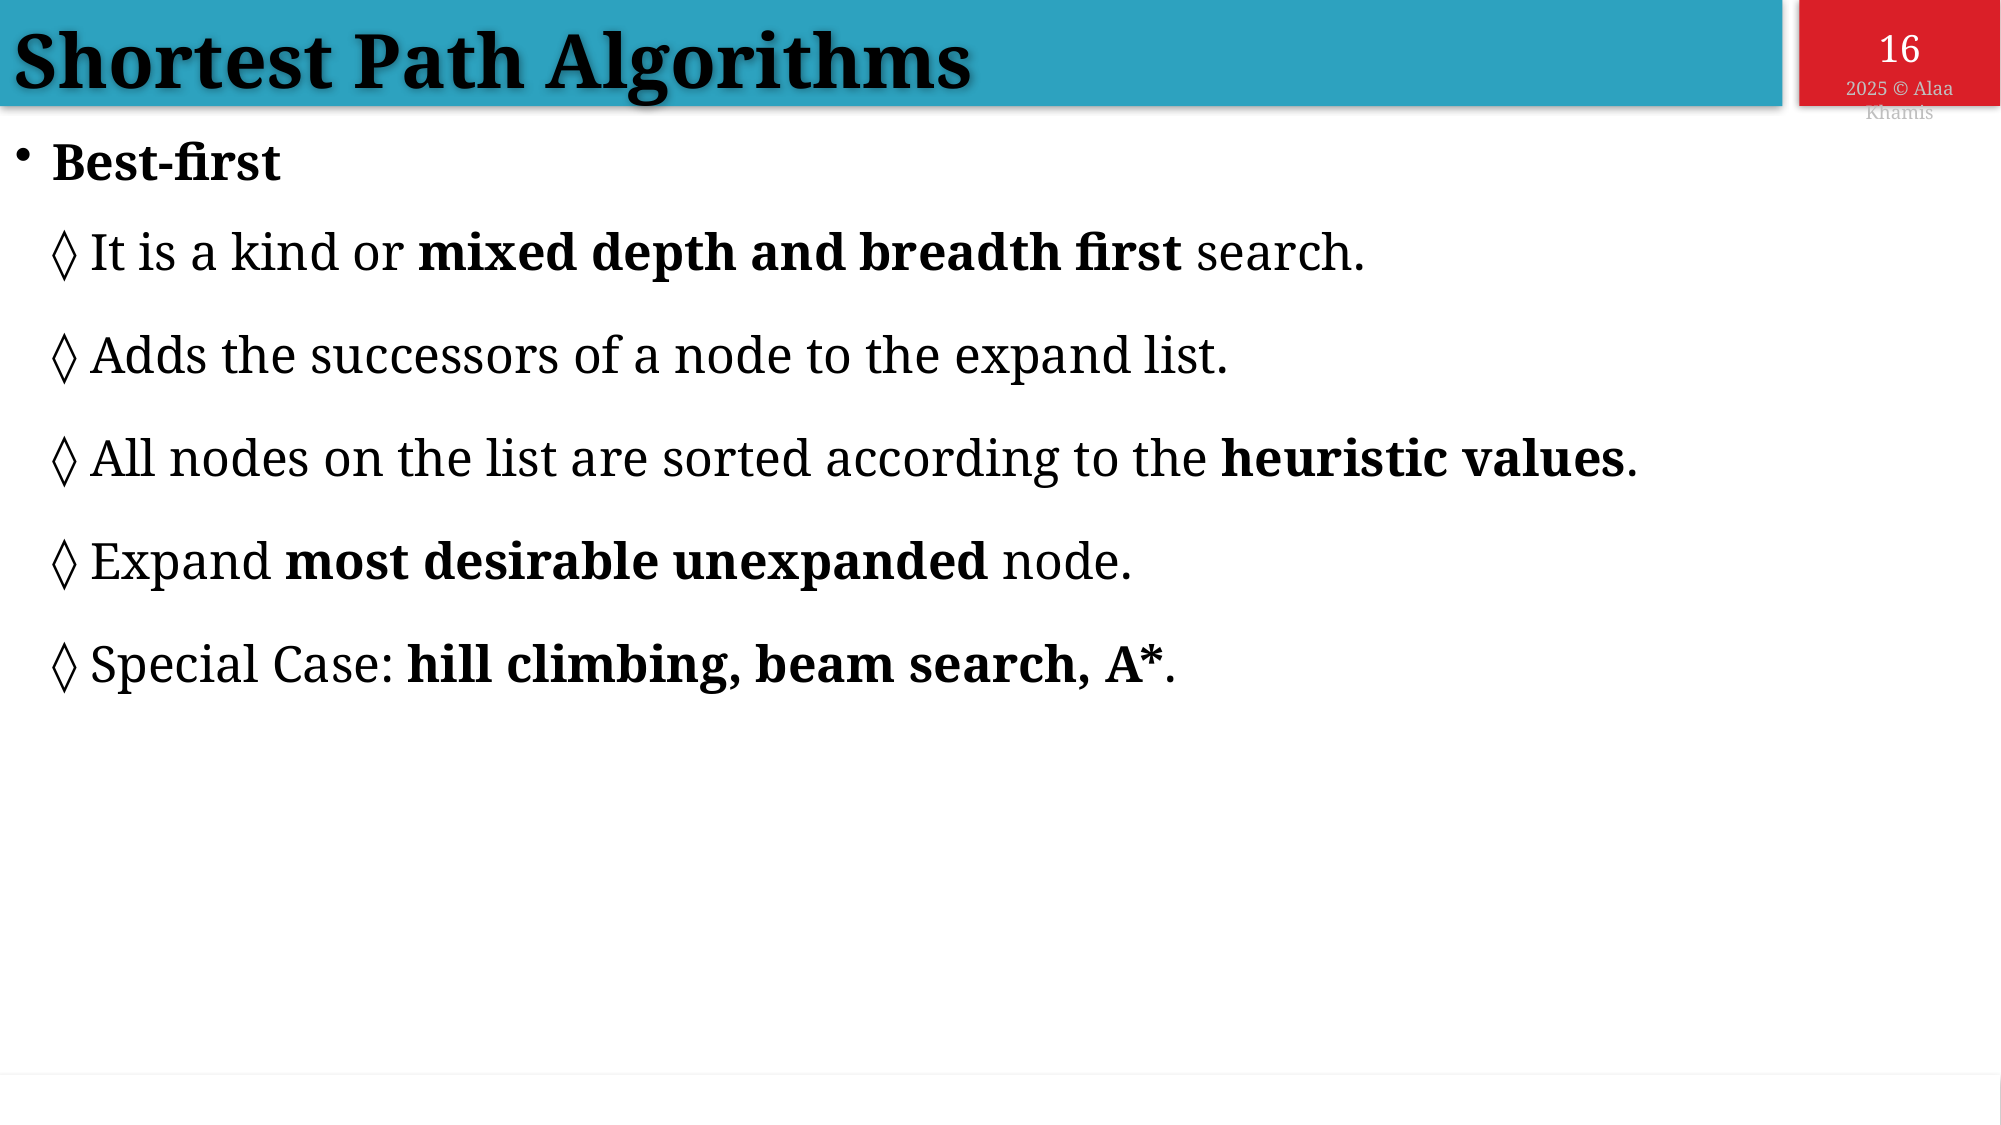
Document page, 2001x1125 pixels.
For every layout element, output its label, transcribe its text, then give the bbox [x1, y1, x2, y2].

text_box Shortest Path Algorithms [0, 0, 1753, 110]
text_box Best-first [0, 108, 2000, 198]
text_box It is a kind or mixed depth and breadth first search. Adds the successors of a node to the expand list. All nodes on the list are sorted according to the heuristic values. Expand most desirable unexpanded node. Special Case: hill climbing, beam search, A*. [37, 198, 2000, 701]
